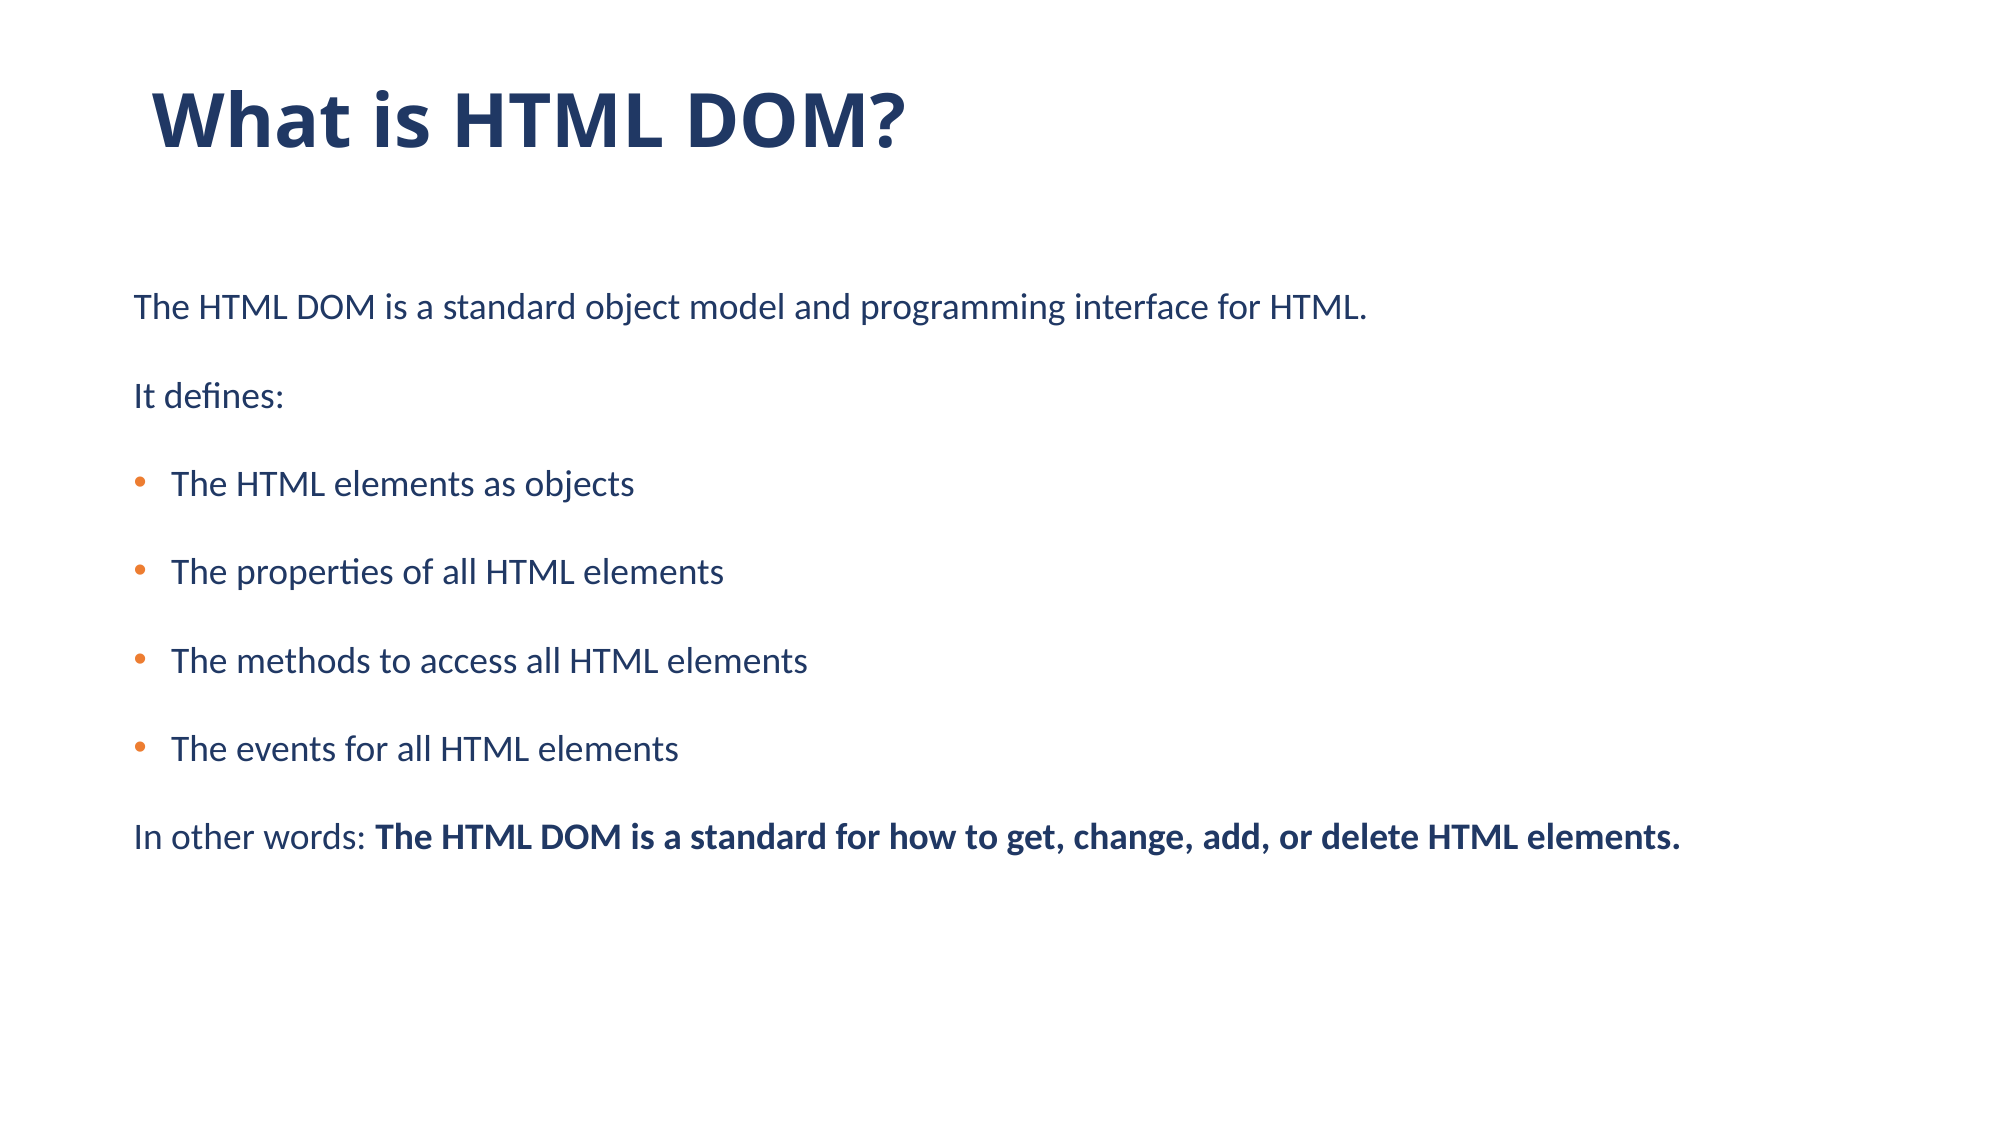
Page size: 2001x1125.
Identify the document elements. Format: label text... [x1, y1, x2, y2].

list The HTML DOM is a standard object model and programming interface for HTML. It defines: The HTML elements as objects The properties of all HTML elements The methods to access all HTML elements The events for all HTML elements In other words: The HTML DOM is a standard for how to get, change, add, or delete HTML elements. [118, 186, 1844, 1050]
title What is HTML DOM? [137, 59, 1863, 187]
